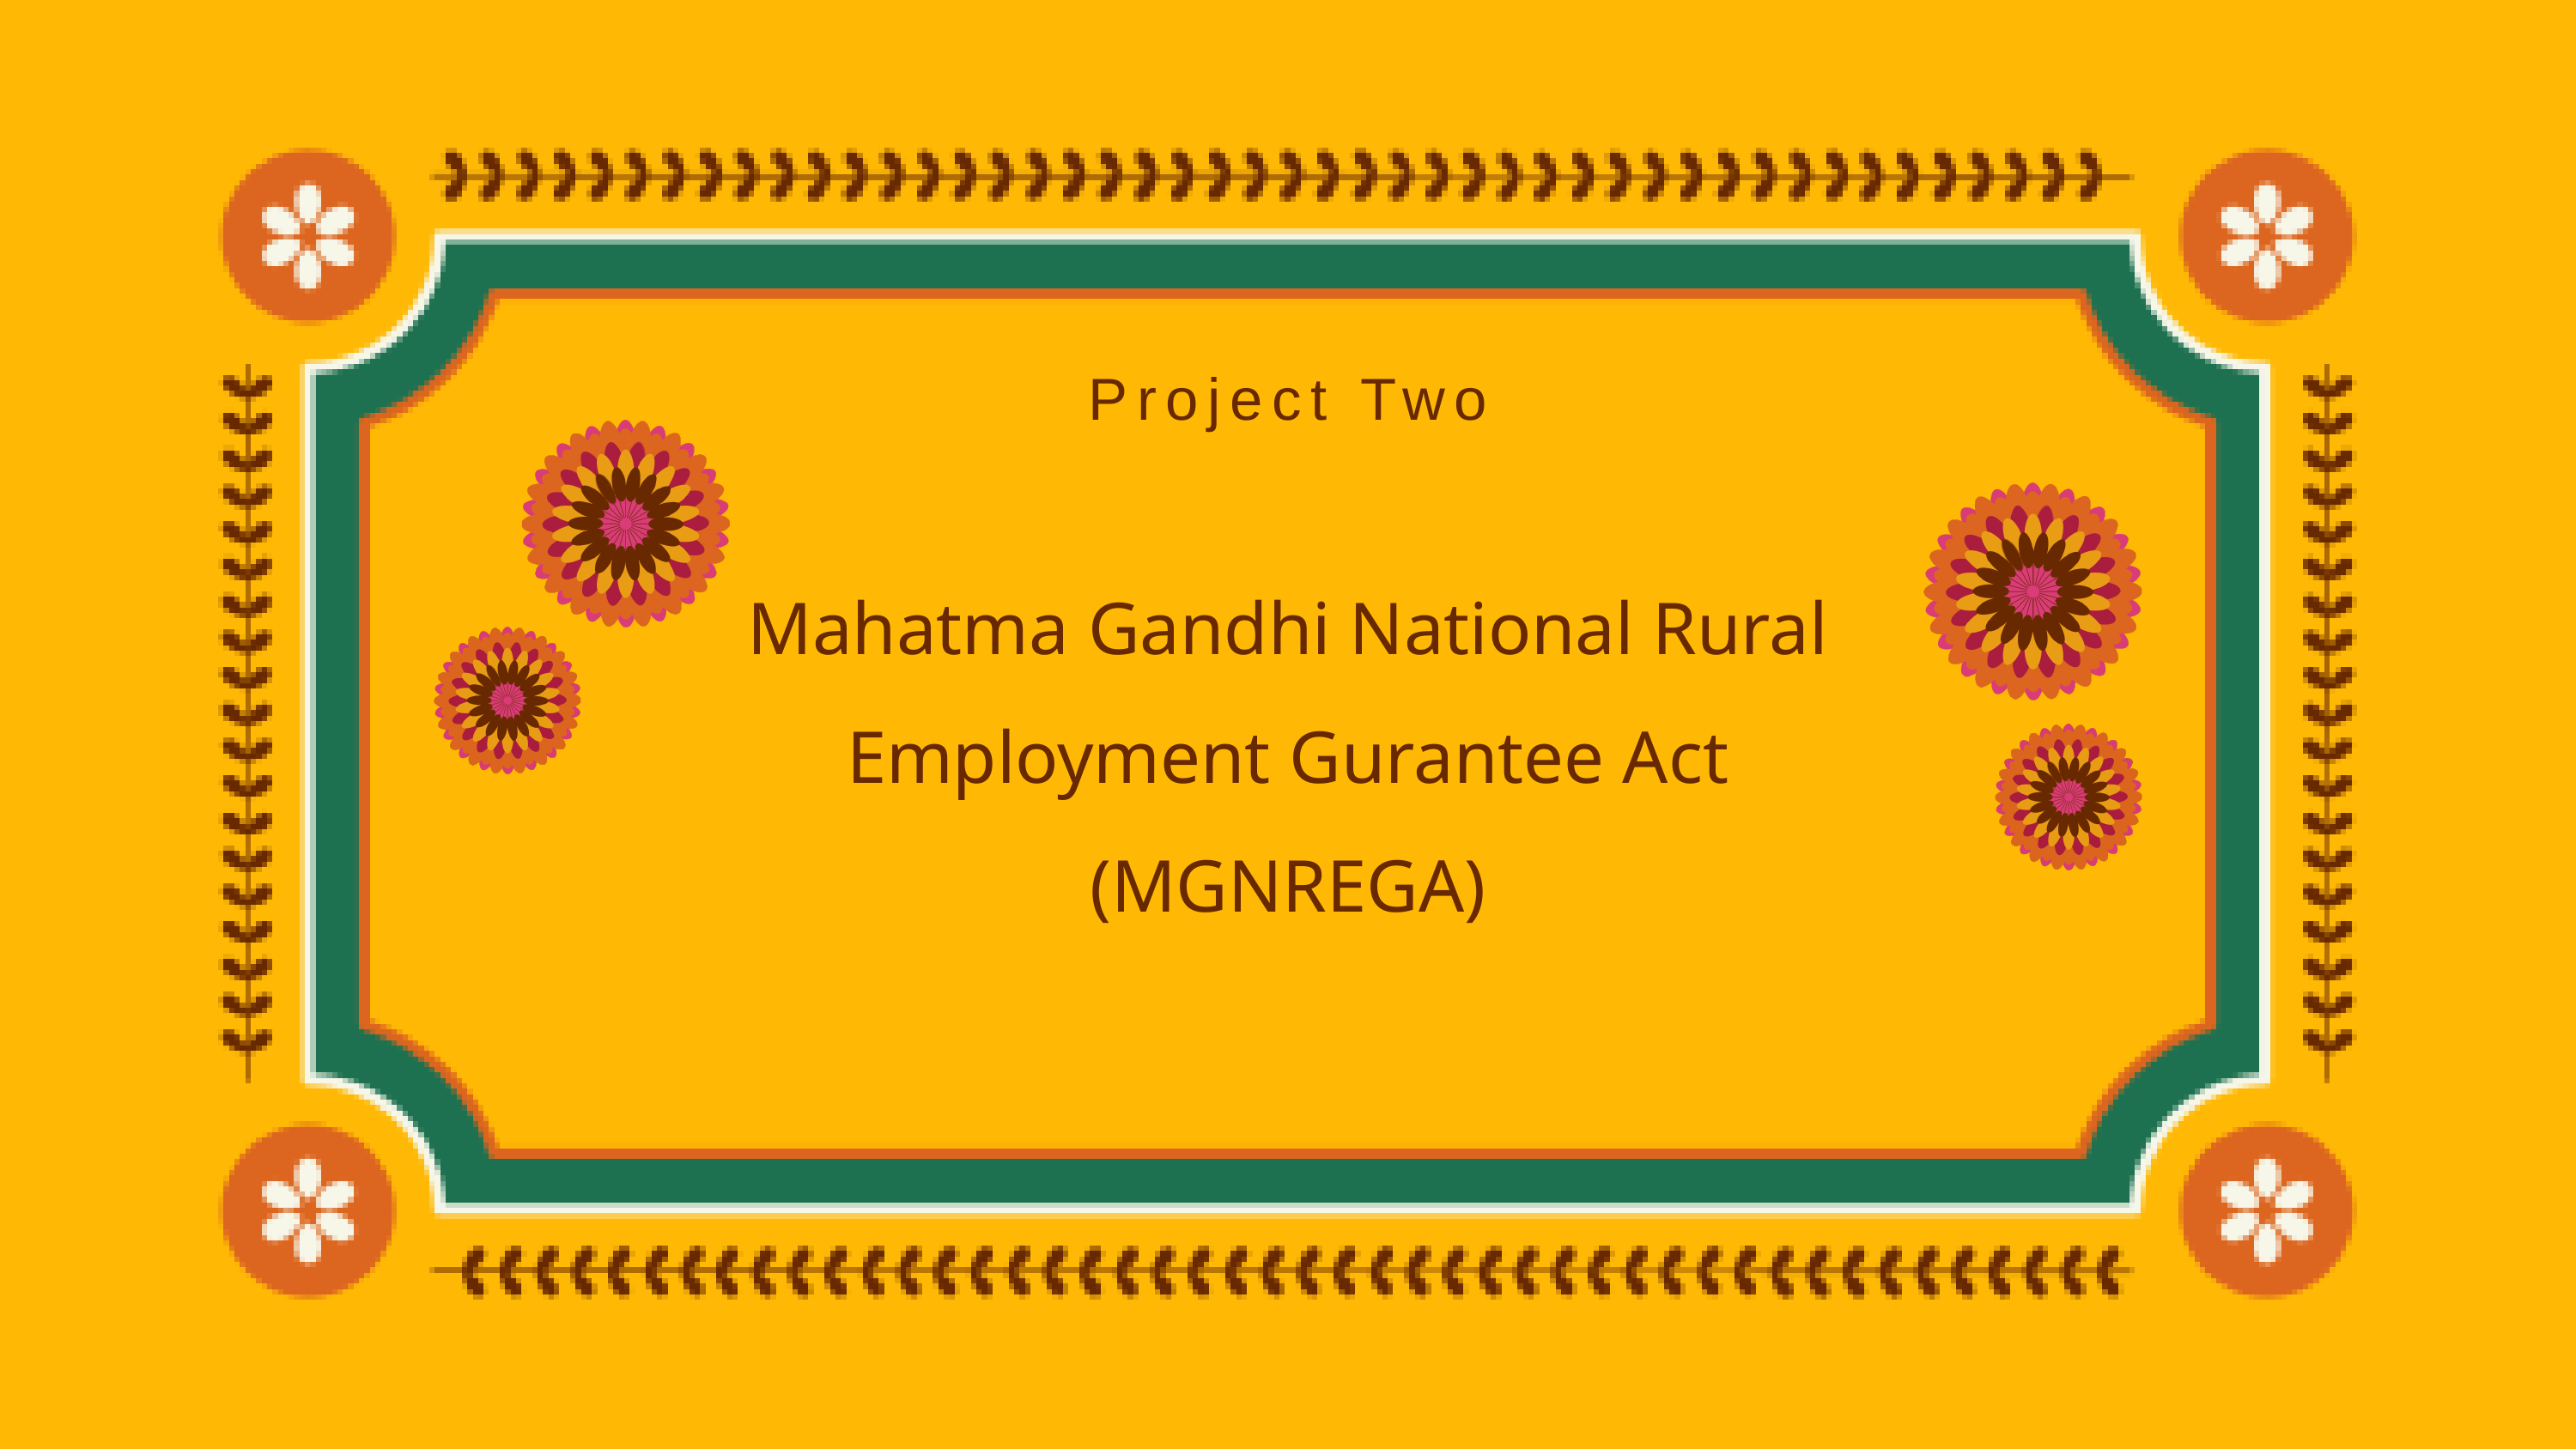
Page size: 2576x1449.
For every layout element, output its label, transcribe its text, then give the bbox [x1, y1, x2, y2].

text_box [153, 88, 2422, 1360]
text_box Project Two [729, 349, 1847, 433]
text_box [521, 420, 730, 627]
text_box [1923, 482, 2142, 701]
text_box Mahatma Gandhi National Rural Employment Gurantee Act (MGNREGA) [580, 540, 1996, 927]
text_box [1995, 724, 2142, 871]
text_box [434, 627, 581, 774]
